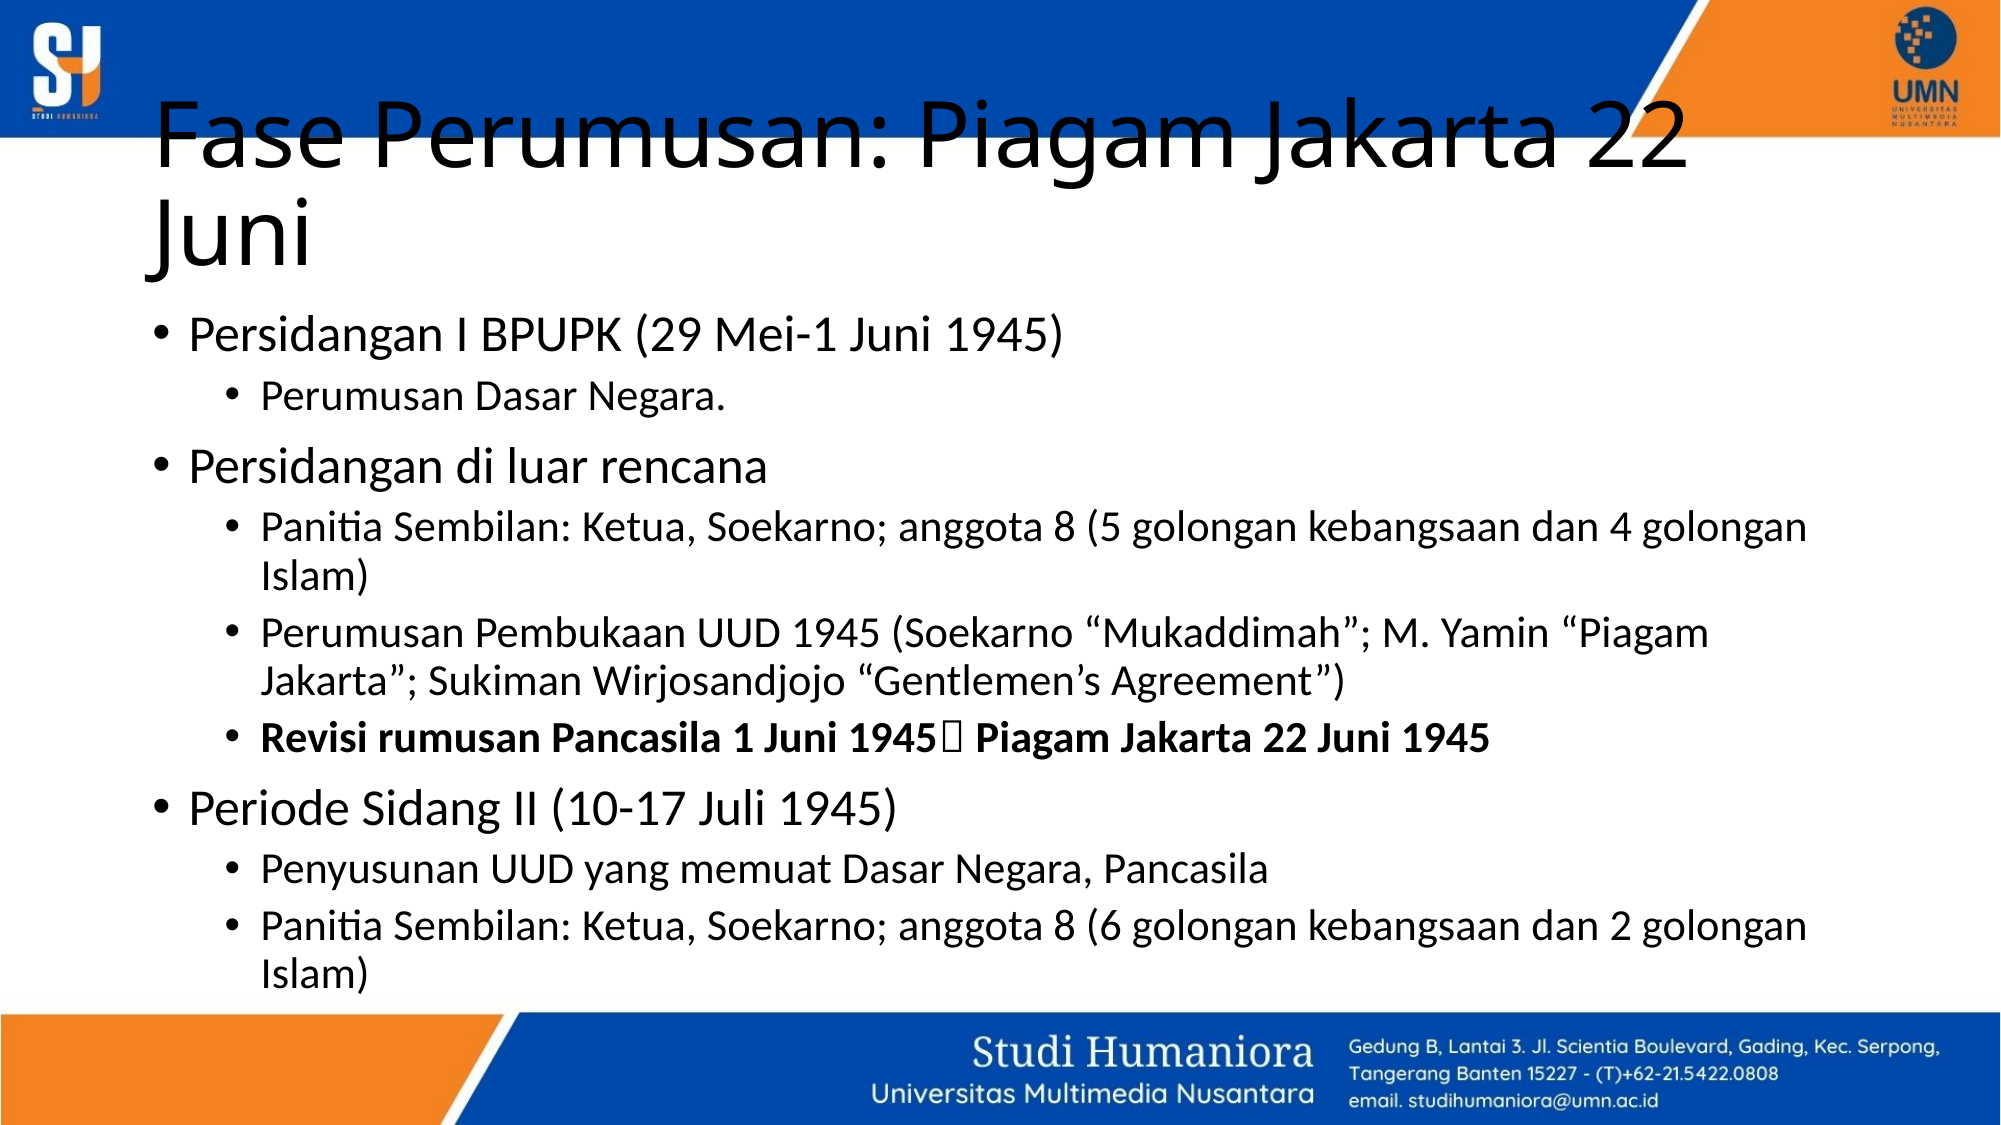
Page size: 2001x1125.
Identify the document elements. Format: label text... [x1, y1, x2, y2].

title Fase Perumusan: Piagam Jakarta 22 Juni [137, 78, 1863, 296]
list Persidangan I BPUPK (29 Mei-1 Juni 1945) Perumusan Dasar Negara. Persidangan di luar rencana Panitia Sembilan: Ketua, Soekarno; anggota 8 (5 golongan kebangsaan dan 4 golongan Islam) Perumusan Pembukaan UUD 1945 (Soekarno “Mukaddimah”; M. Yamin “Piagam Jakarta”; Sukiman Wirjosandjojo “Gentlemen’s Agreement”) Revisi rumusan Pancasila 1 Juni 1945 Piagam Jakarta 22 Juni 1945 Periode Sidang II (10-17 Juli 1945) Penyusunan UUD yang memuat Dasar Negara, Pancasila Panitia Sembilan: Ketua, Soekarno; anggota 8 (6 golongan kebangsaan dan 2 golongan Islam) [137, 299, 1863, 1014]
picture [0, 0, 2001, 1125]
